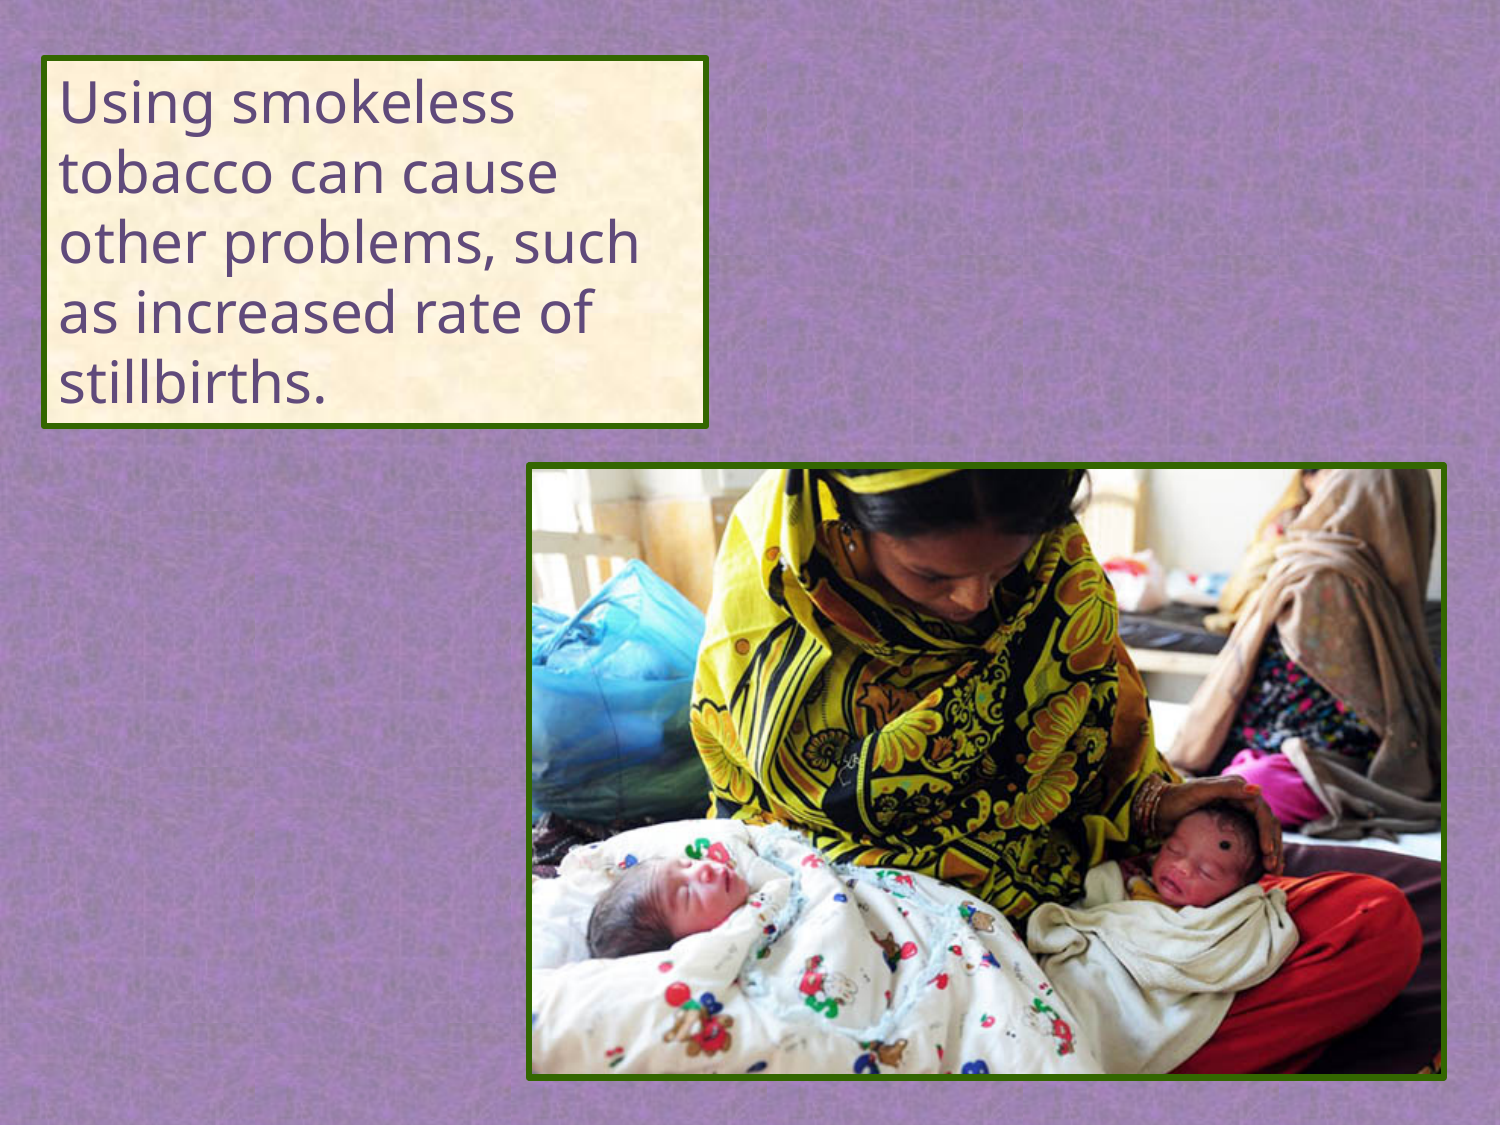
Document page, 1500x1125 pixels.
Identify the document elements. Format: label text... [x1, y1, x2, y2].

list Using smokeless tobacco can cause other problems, such as increased rate of stillbirths. [43, 57, 707, 427]
picture [531, 468, 1441, 1075]
